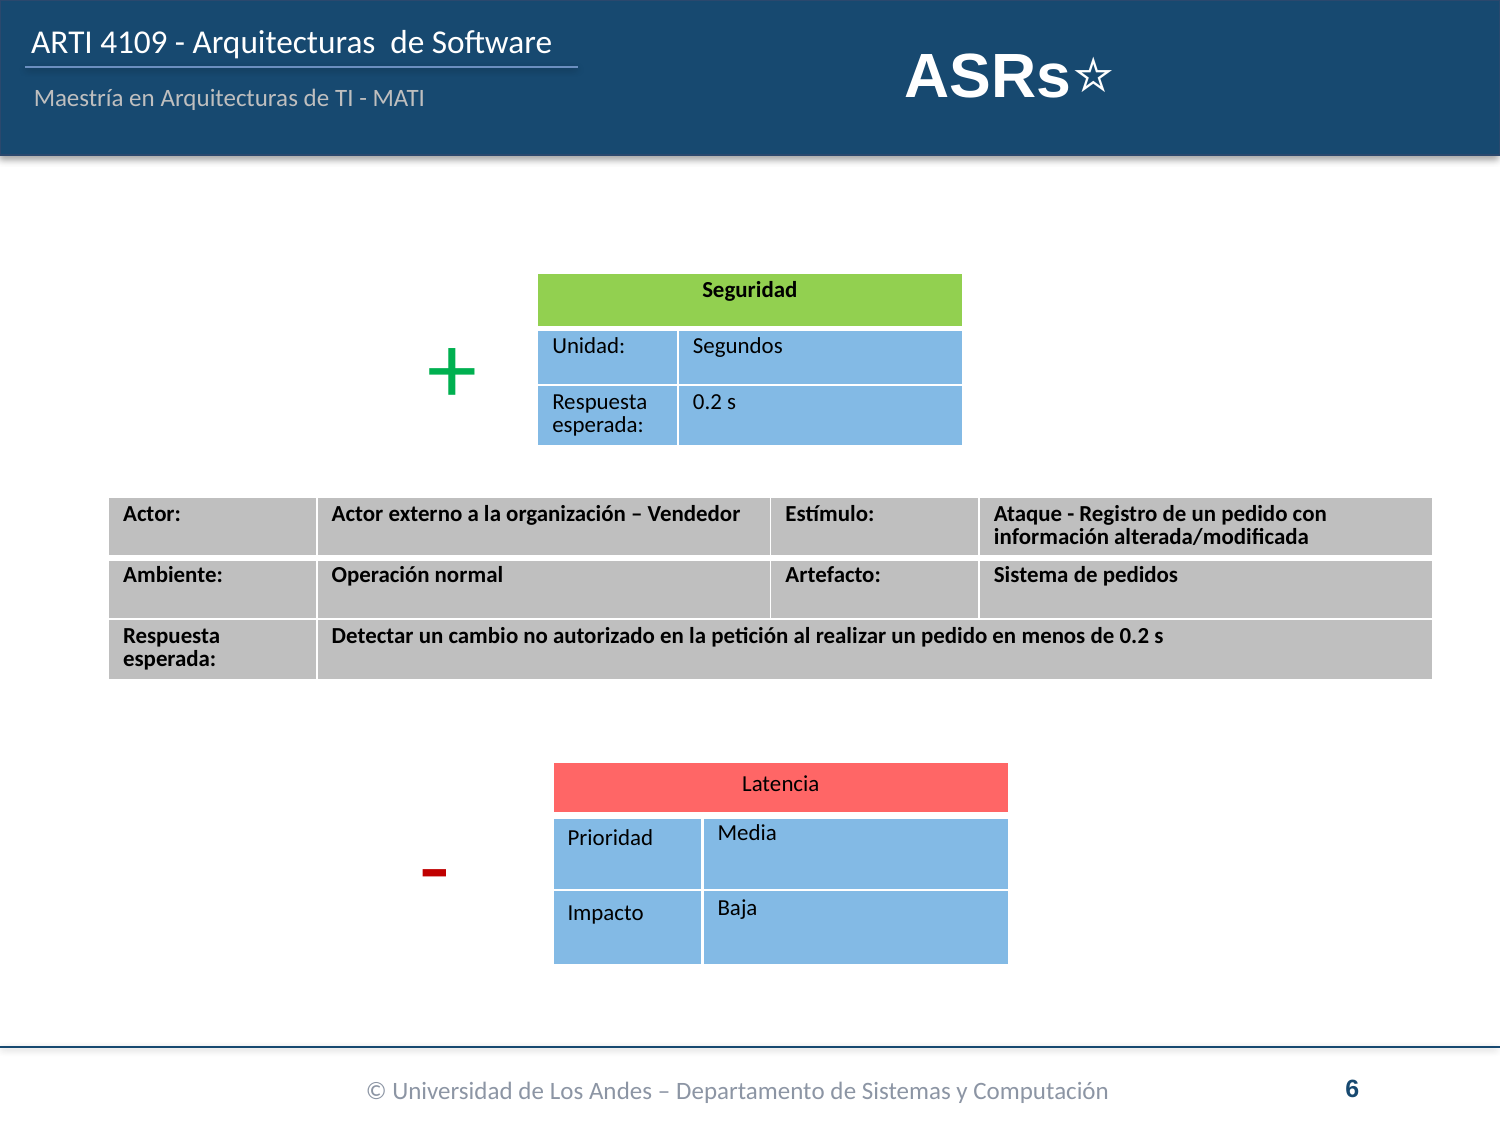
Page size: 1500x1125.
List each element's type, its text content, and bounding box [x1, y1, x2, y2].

table_cell Ambiente: [109, 561, 316, 618]
table_cell Prioridad [554, 819, 701, 889]
table_cell Respuesta esperada: [538, 386, 677, 445]
title ASRs⭐ [738, 30, 1282, 114]
table_cell Respuesta esperada: [109, 620, 316, 679]
table_header Estímulo: [771, 498, 978, 555]
table_cell Detectar un cambio no autorizado en la petición al realizar un pedido en menos de 0.2 s [318, 620, 1432, 679]
table_header Actor: [109, 498, 316, 555]
text_box - [404, 794, 465, 929]
table_cell Impacto [554, 891, 701, 964]
table_cell Operación normal [318, 561, 770, 618]
table_cell 0.2 s [679, 386, 962, 445]
table_header Ataque - Registro de un pedido con información alterada/modificada [980, 498, 1432, 555]
slide_number 6 [1246, 1057, 1459, 1118]
table_header Actor externo a la organización – Vendedor [318, 498, 770, 555]
table_header Latencia [554, 763, 1008, 812]
table_cell Baja [704, 891, 1008, 964]
table_cell Unidad: [538, 331, 677, 384]
table_header Seguridad [538, 274, 962, 326]
table_cell Artefacto: [771, 561, 978, 618]
text_box © Universidad de Los Andes – Departamento de Sistemas y Computación [225, 1059, 1251, 1120]
text_box + [413, 295, 493, 431]
table_cell Segundos [679, 331, 962, 384]
table_cell Sistema de pedidos [980, 561, 1432, 618]
table_cell Media [704, 819, 1008, 889]
